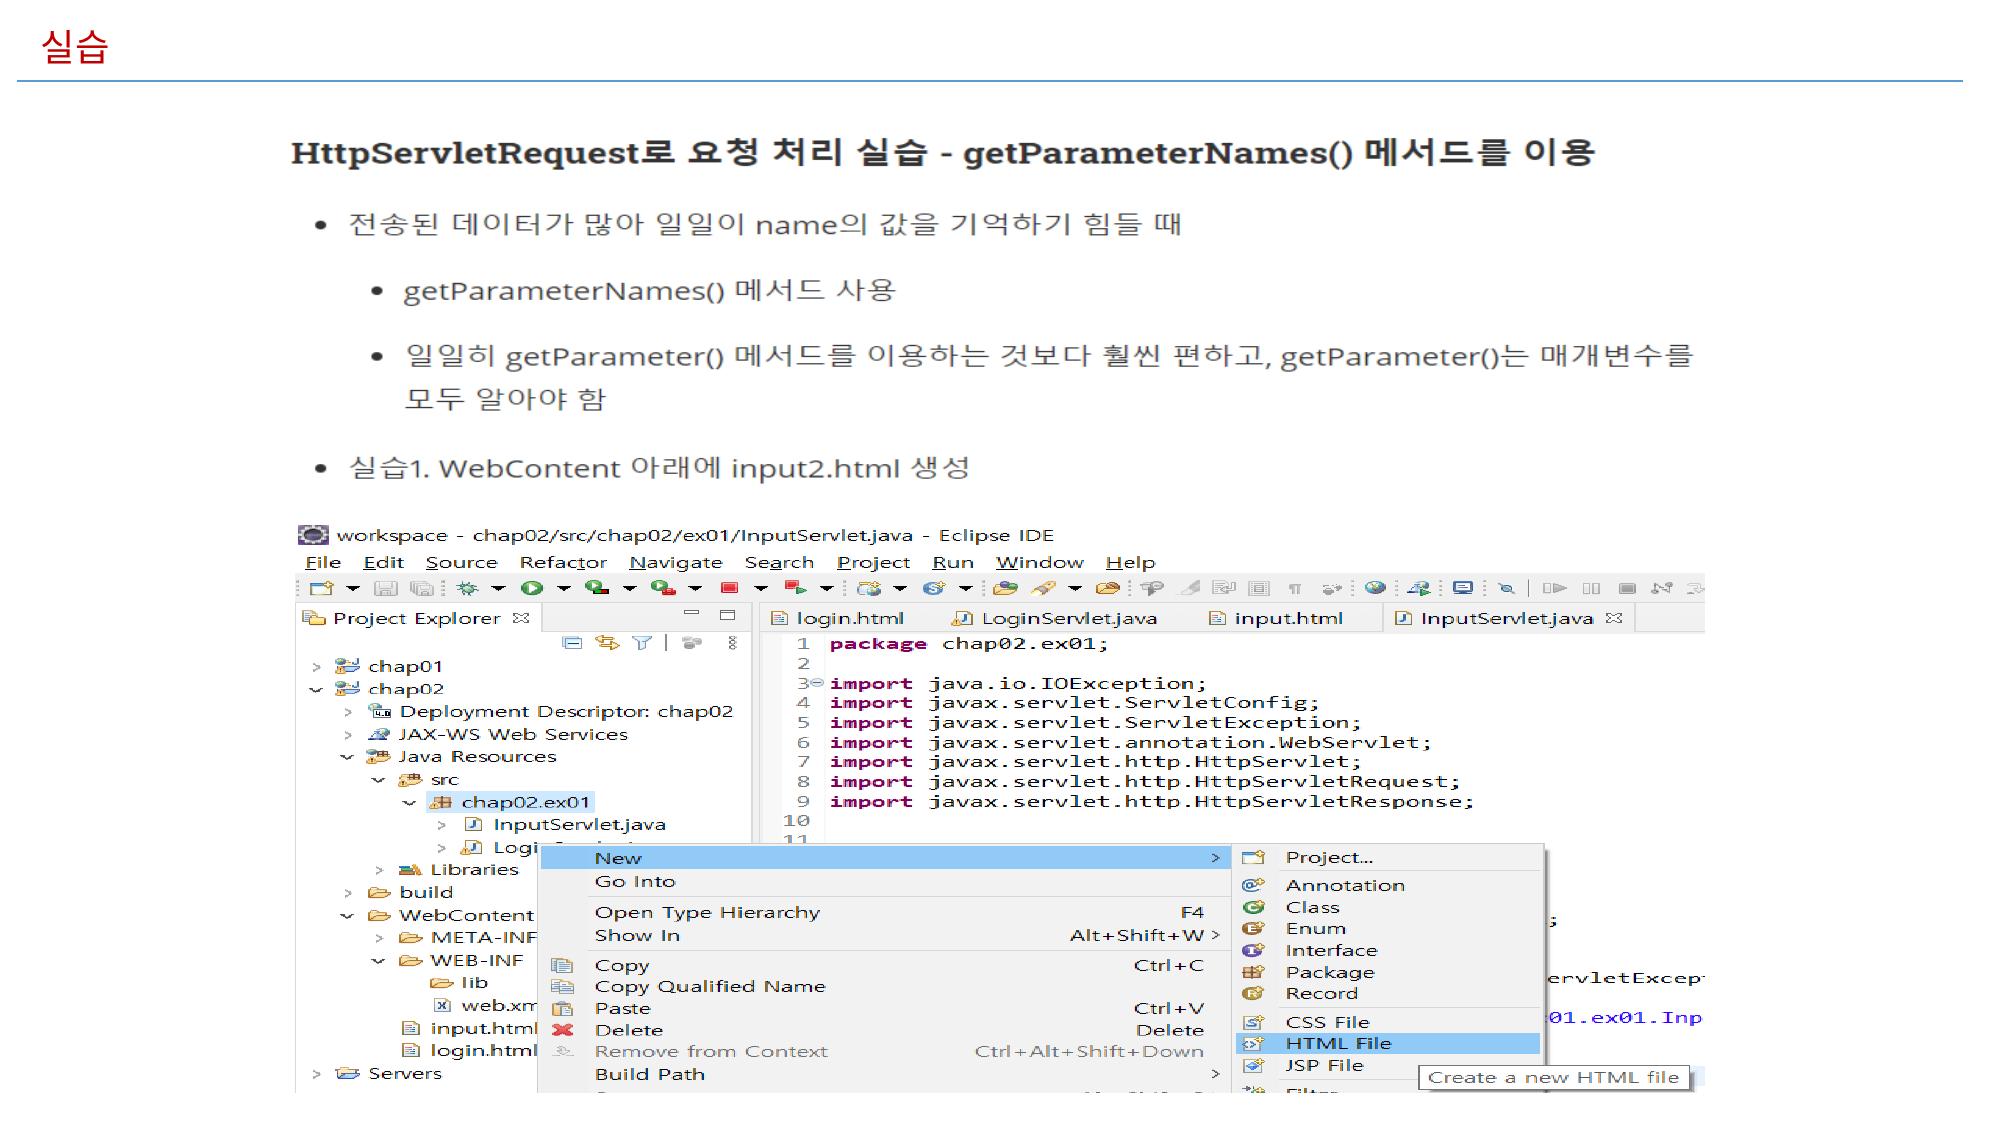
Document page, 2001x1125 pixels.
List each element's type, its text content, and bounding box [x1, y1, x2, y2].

text_box 실습 [25, 16, 729, 77]
picture [267, 98, 1713, 491]
picture [295, 522, 1705, 1093]
